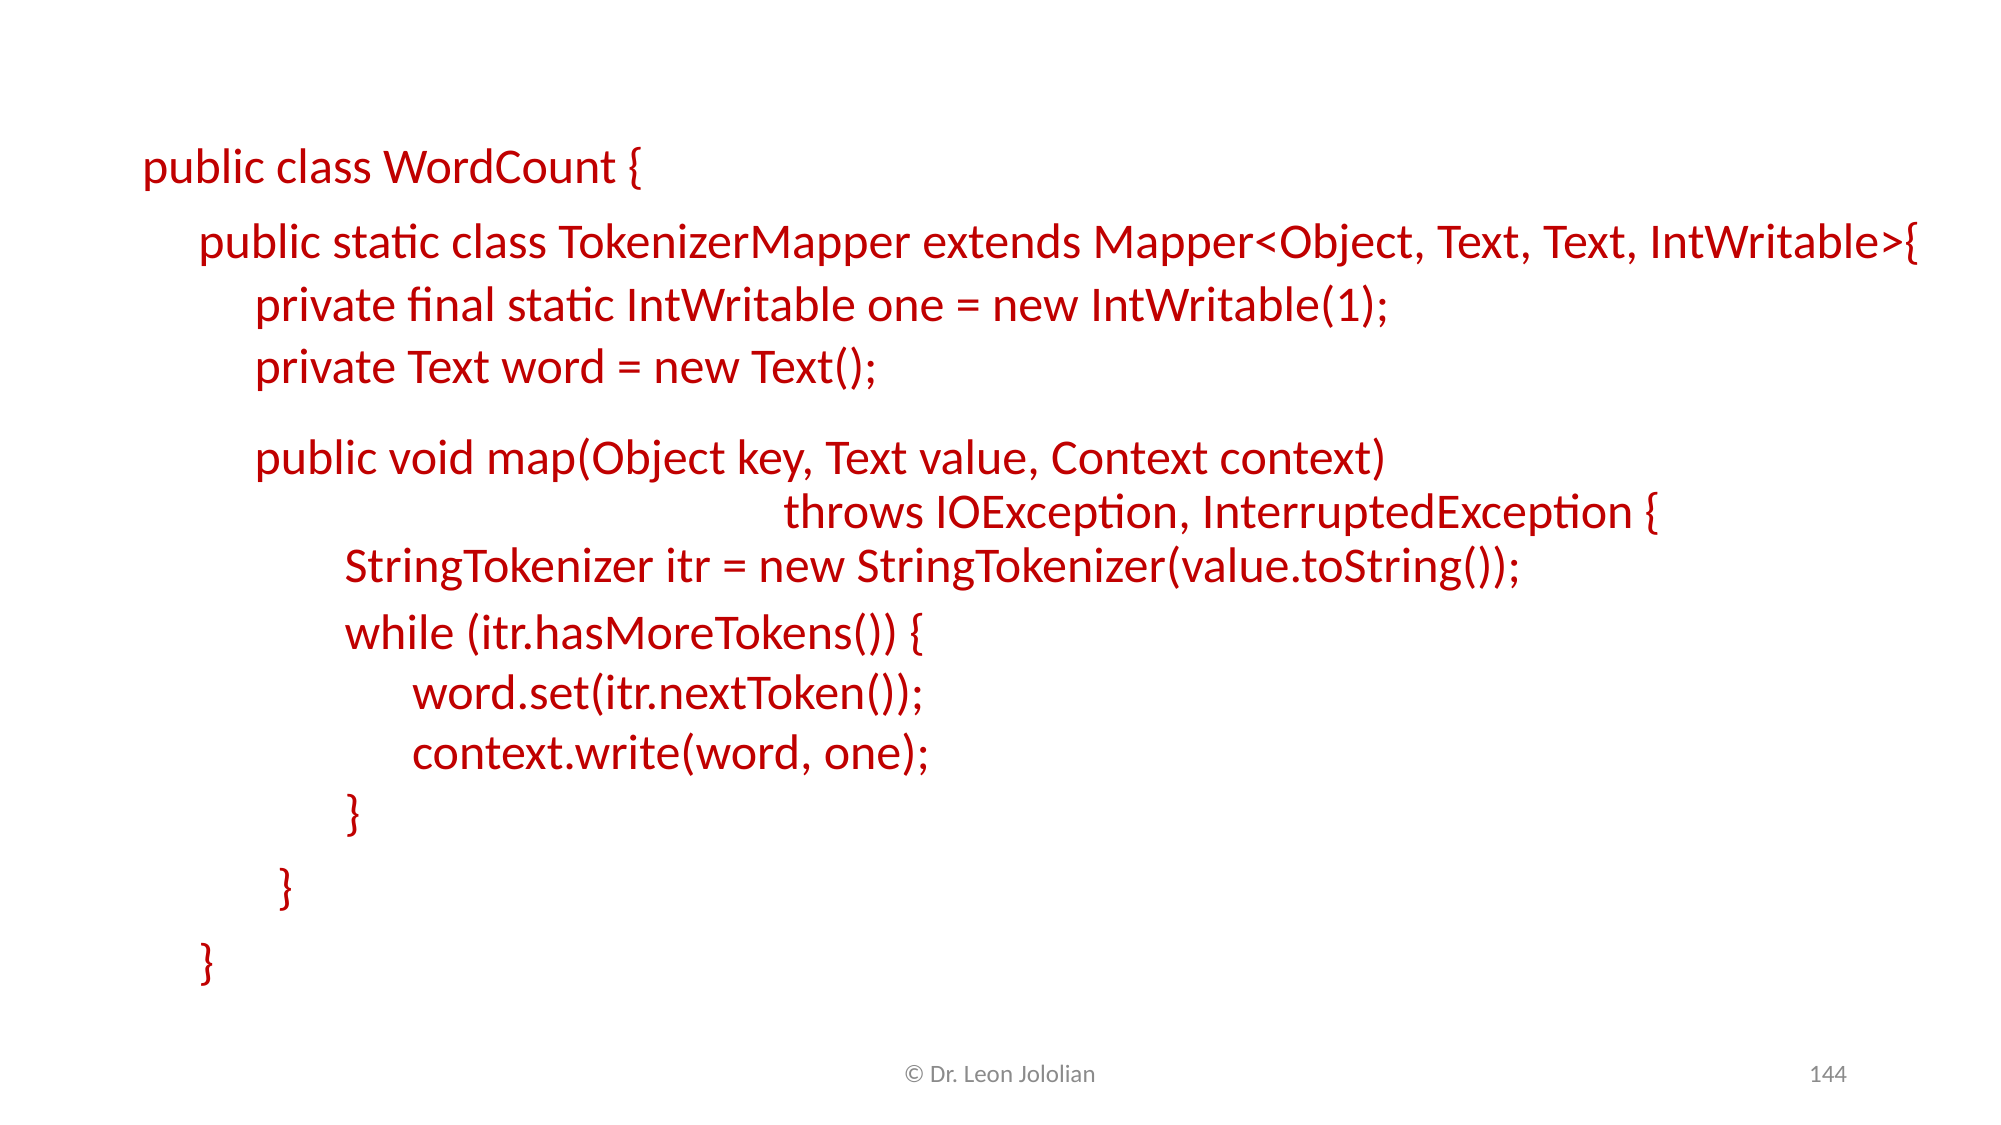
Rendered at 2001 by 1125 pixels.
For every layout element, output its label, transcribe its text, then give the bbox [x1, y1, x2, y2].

slide_number 144 [1412, 1042, 1863, 1103]
list public class WordCount { public static class TokenizerMapper extends Mapper<Object, Text, Text, IntWritable>{ private final static IntWritable one = new IntWritable(1); private Text word = new Text(); public void map(Object key, Text value, Context context) throws IOException, InterruptedException { StringTokenizer itr = new StringTokenizer(value.toString()); while (itr.hasMoreTokens()) { word.set(itr.nextToken()); context.write(word, one); } } } [127, 133, 1955, 1055]
footer © Dr. Leon Jololian [662, 1042, 1338, 1103]
